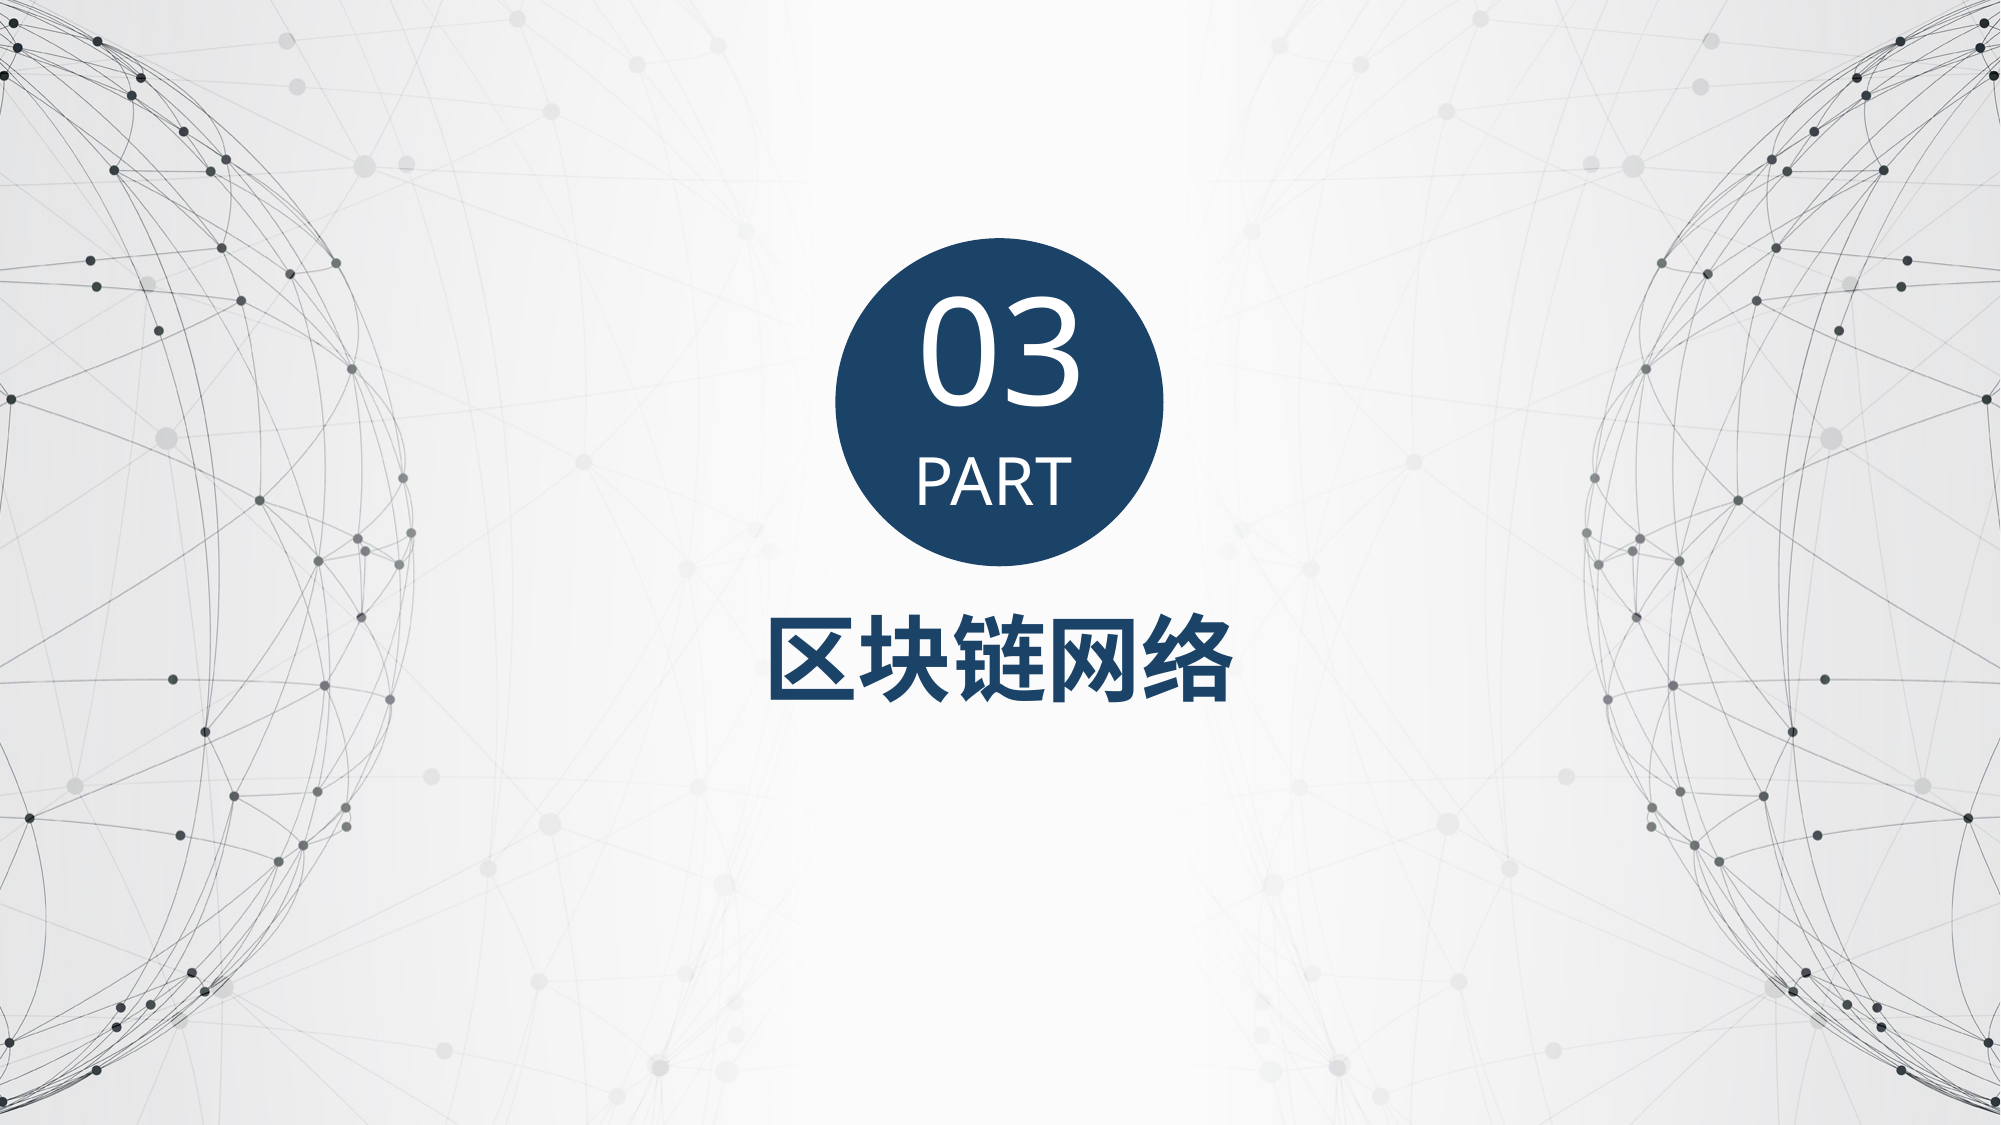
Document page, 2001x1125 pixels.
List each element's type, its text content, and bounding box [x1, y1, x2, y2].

picture [0, 0, 2001, 1125]
text_box 区块链网络 [543, 592, 1456, 721]
text_box [891, 527, 1108, 568]
text_box 03 PART [812, 344, 1192, 527]
text_box [844, 237, 1154, 344]
